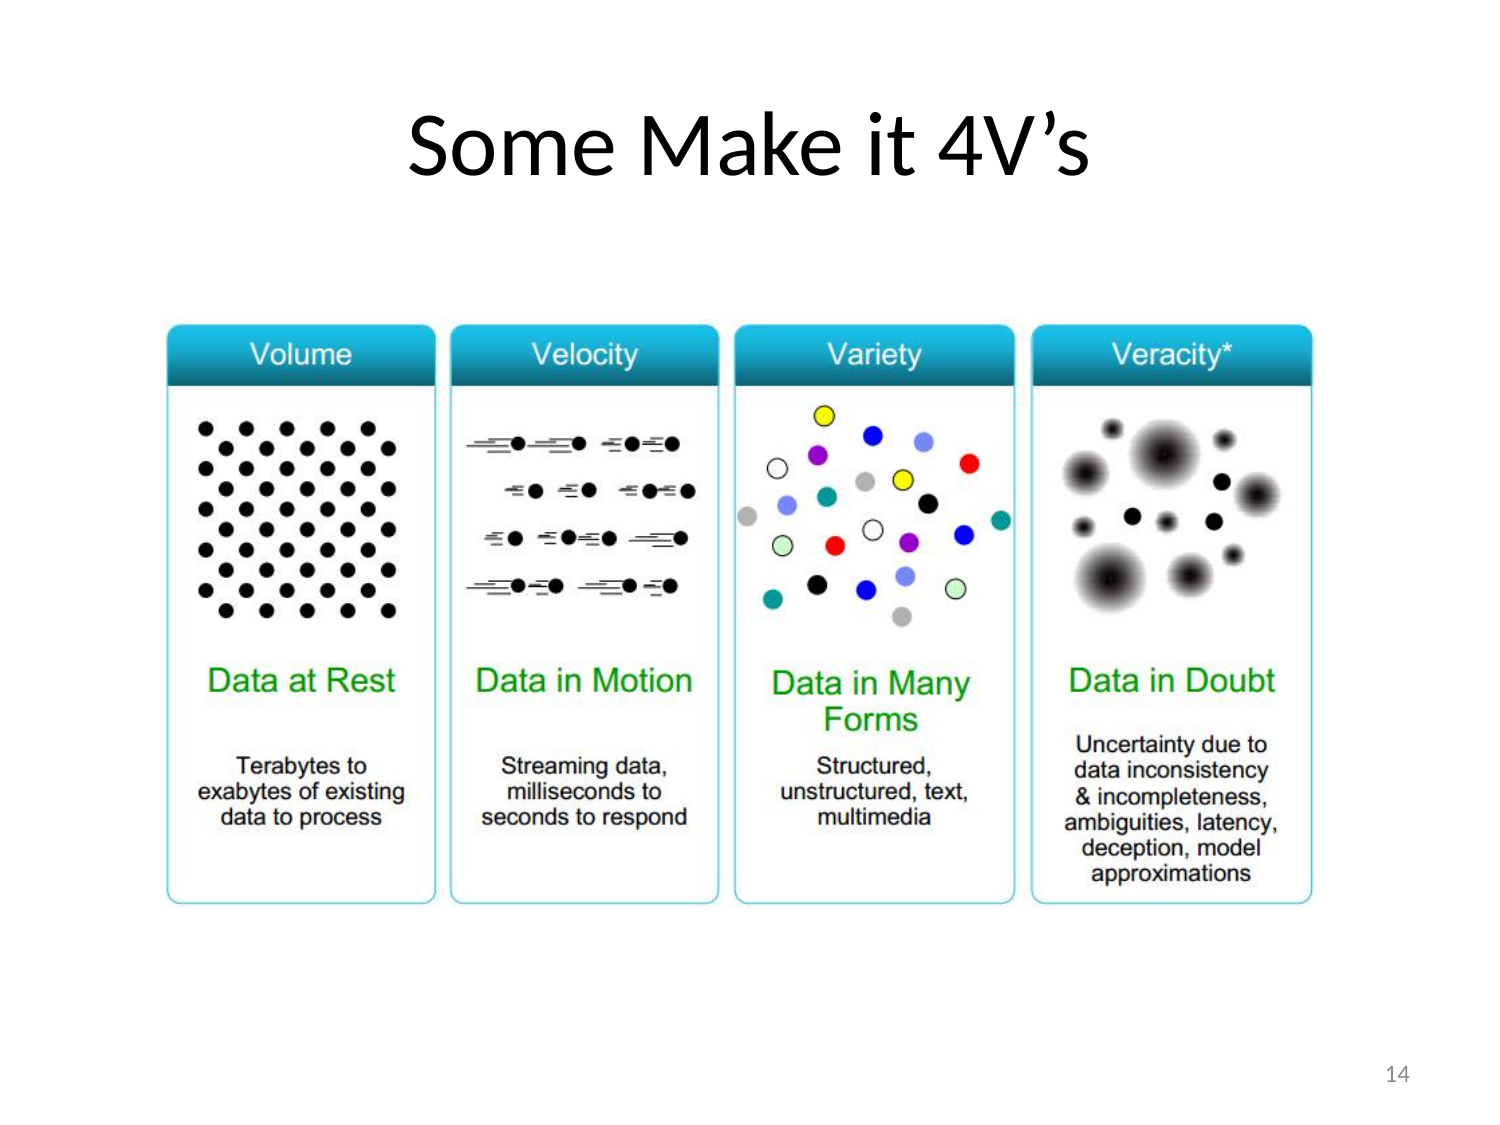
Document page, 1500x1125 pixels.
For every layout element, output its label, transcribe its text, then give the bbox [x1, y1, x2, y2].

text_box <number> [1074, 1042, 1425, 1103]
text_box Some Make it 4V’s [74, 45, 1425, 233]
picture [163, 319, 1315, 908]
